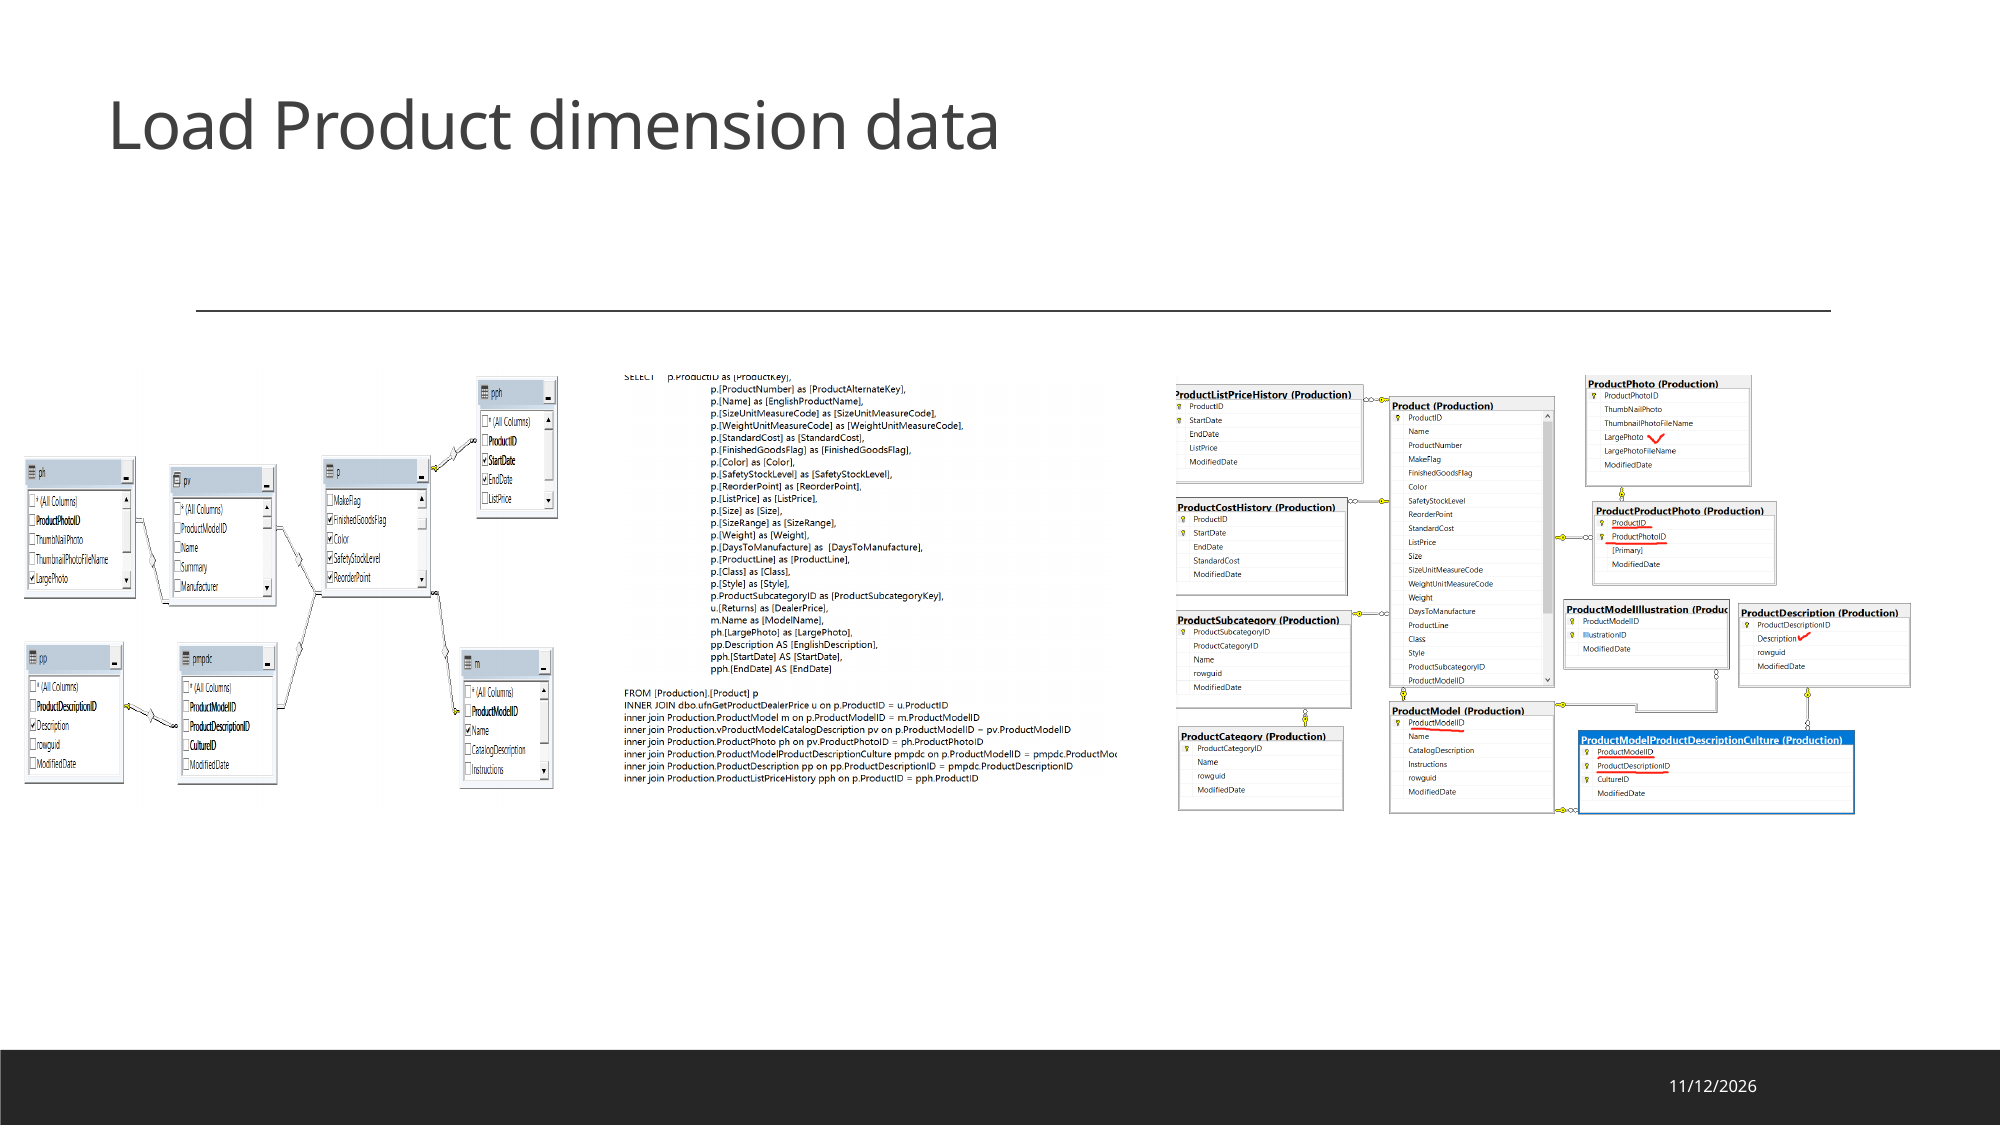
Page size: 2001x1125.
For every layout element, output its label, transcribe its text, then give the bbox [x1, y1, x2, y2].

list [24, 361, 565, 811]
text_box Load Product dimension data [92, 48, 1743, 172]
picture [1176, 374, 1920, 824]
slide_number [1348, 1057, 1773, 1118]
picture [623, 374, 1118, 785]
